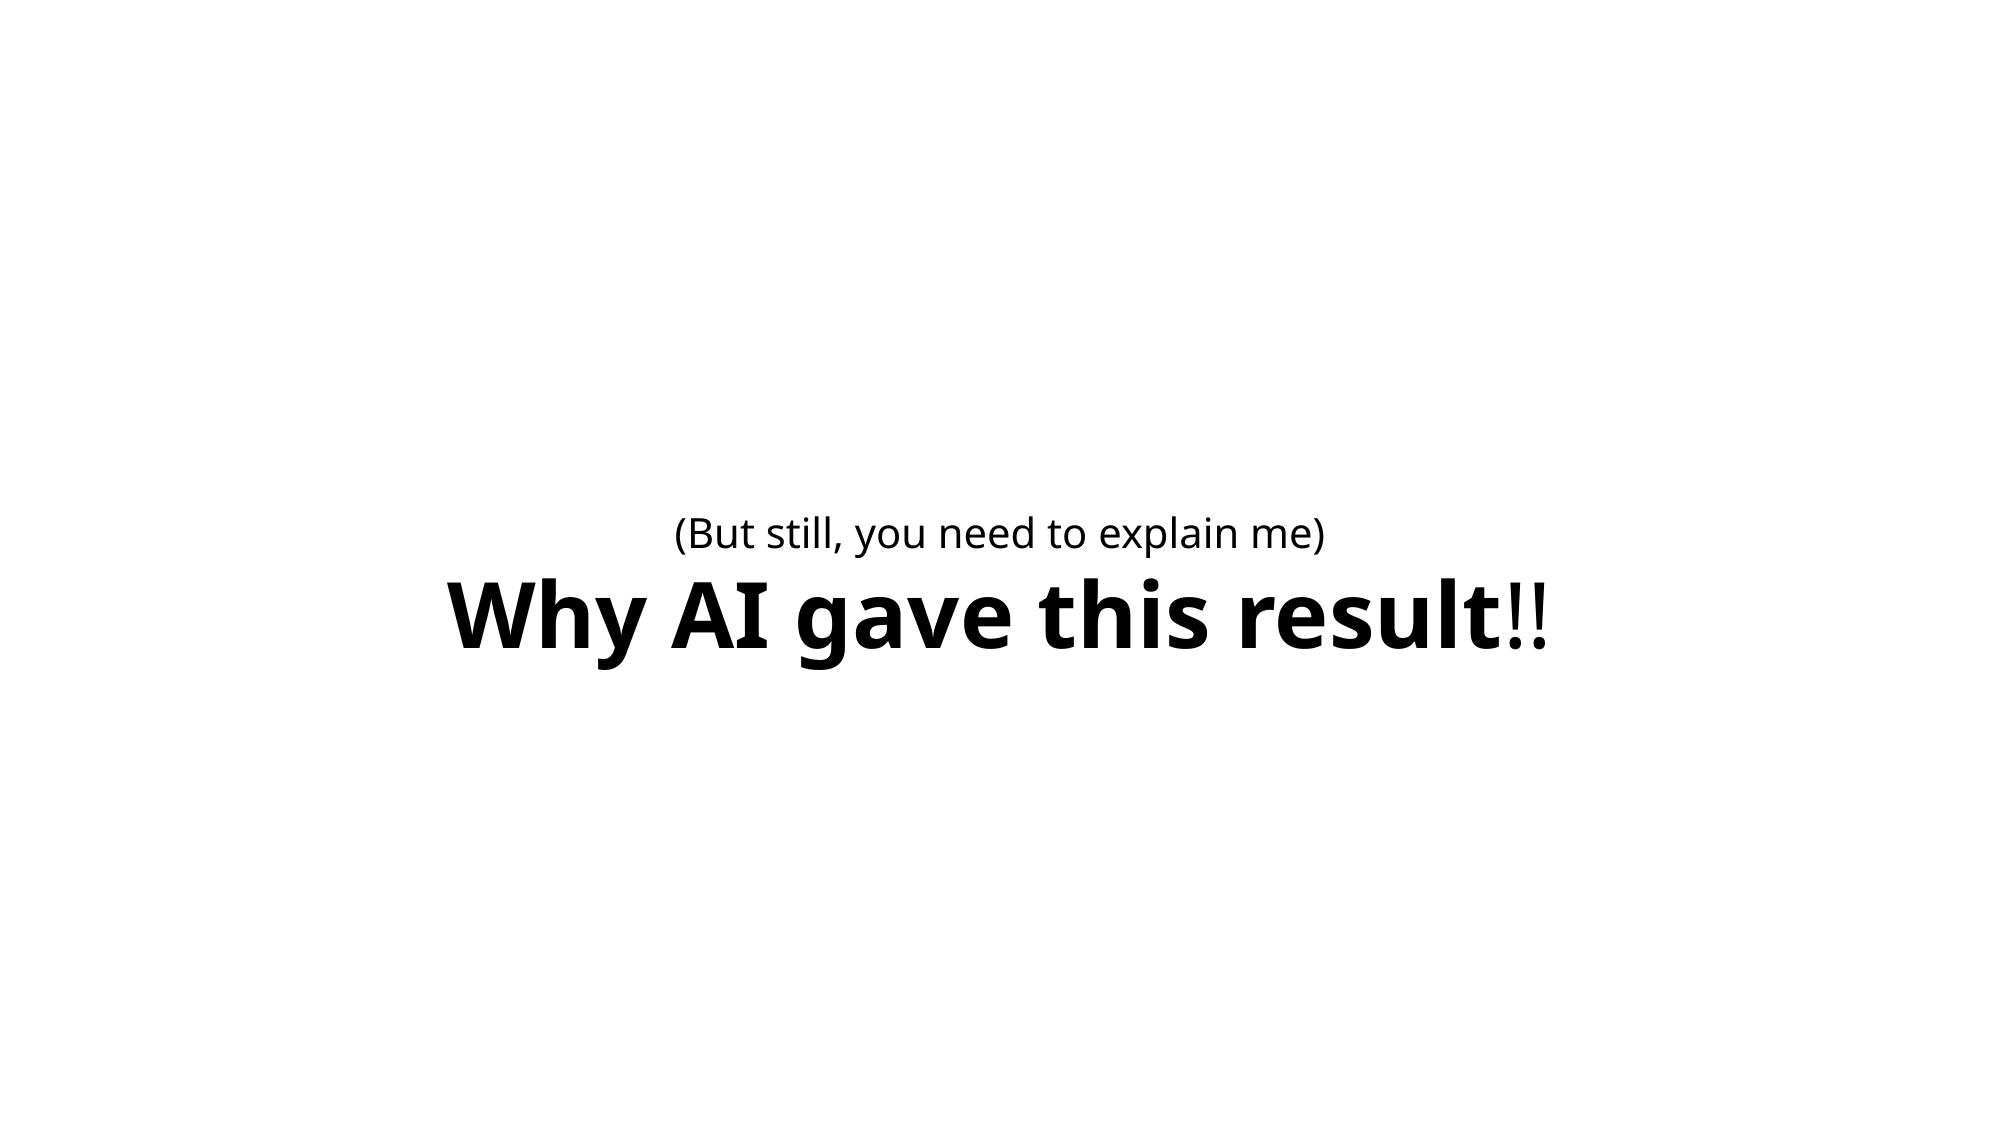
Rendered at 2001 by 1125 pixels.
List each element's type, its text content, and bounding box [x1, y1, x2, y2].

text_box (But still, you need to explain me) Why AI gave this result!! [234, 499, 1766, 675]
